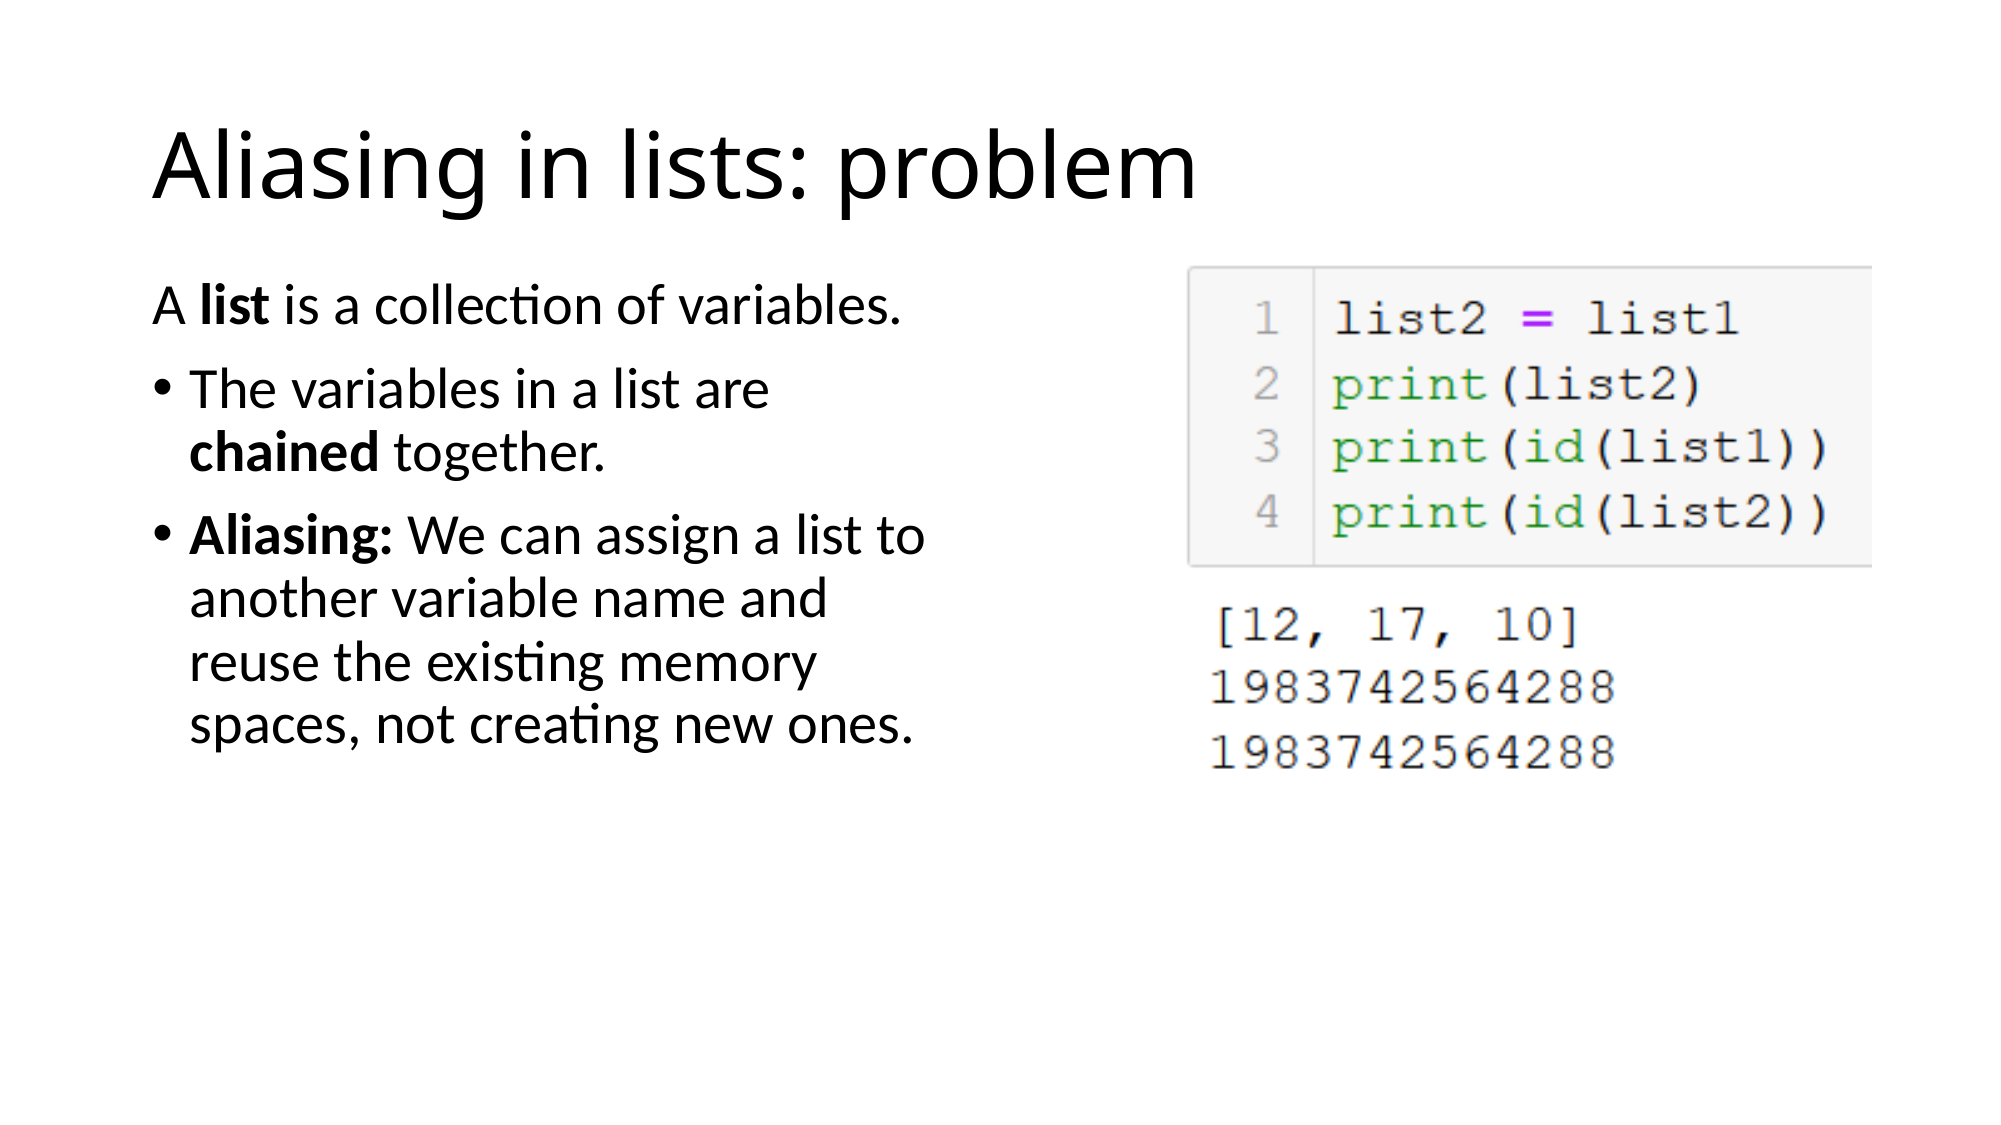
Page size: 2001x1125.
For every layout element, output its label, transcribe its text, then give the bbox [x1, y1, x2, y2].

title Aliasing in lists: problem [137, 59, 1863, 278]
picture [1185, 259, 1872, 804]
list A list is a collection of variables. The variables in a list are chained together. Aliasing: We can assign a list to another variable name and reuse the existing memory spaces, not creating new ones. [137, 266, 988, 1014]
